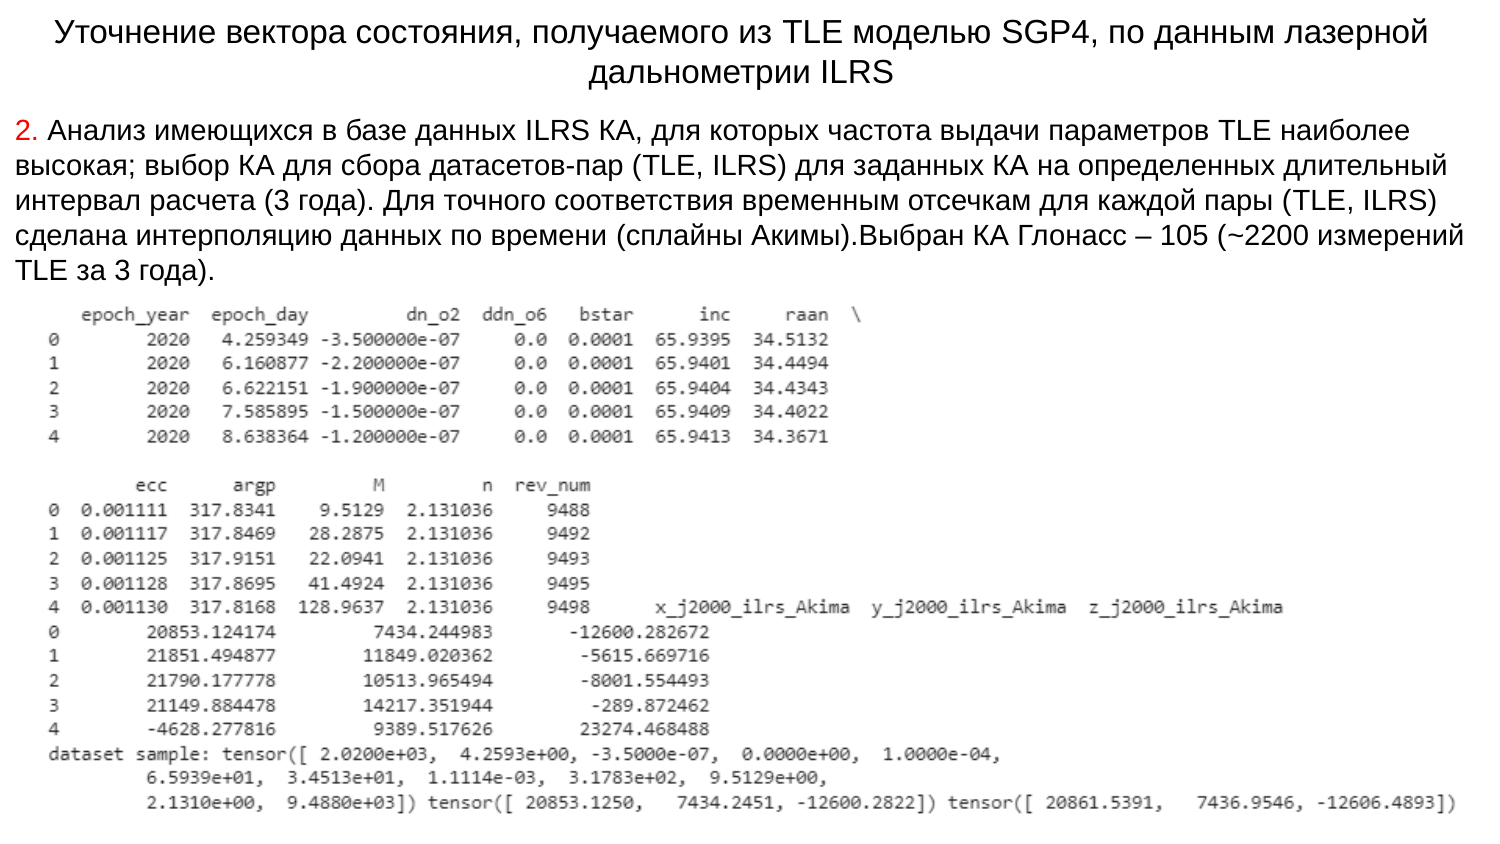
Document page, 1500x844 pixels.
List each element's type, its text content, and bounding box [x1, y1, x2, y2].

picture [37, 298, 1463, 823]
text_box Уточнение вектора состояния, получаемого из TLE моделью SGP4, по данным лазерной дальнометрии ILRS [0, 33, 1500, 68]
text_box 2. Анализ имеющихся в базе данных ILRS КА, для которых частота выдачи параметров TLE наиболее высокая; выбор КА для сбора датасетов-пар (TLE, ILRS) для заданных КА на определенных длительный интервал расчета (3 года). Для точного соответствия временным отсечкам для каждой пары (TLE, ILRS) сделана интерполяцию данных по времени (сплайны Акимы).Выбран КА Глонасс – 105 (~2200 измерений TLE за 3 года). [0, 104, 1500, 294]
